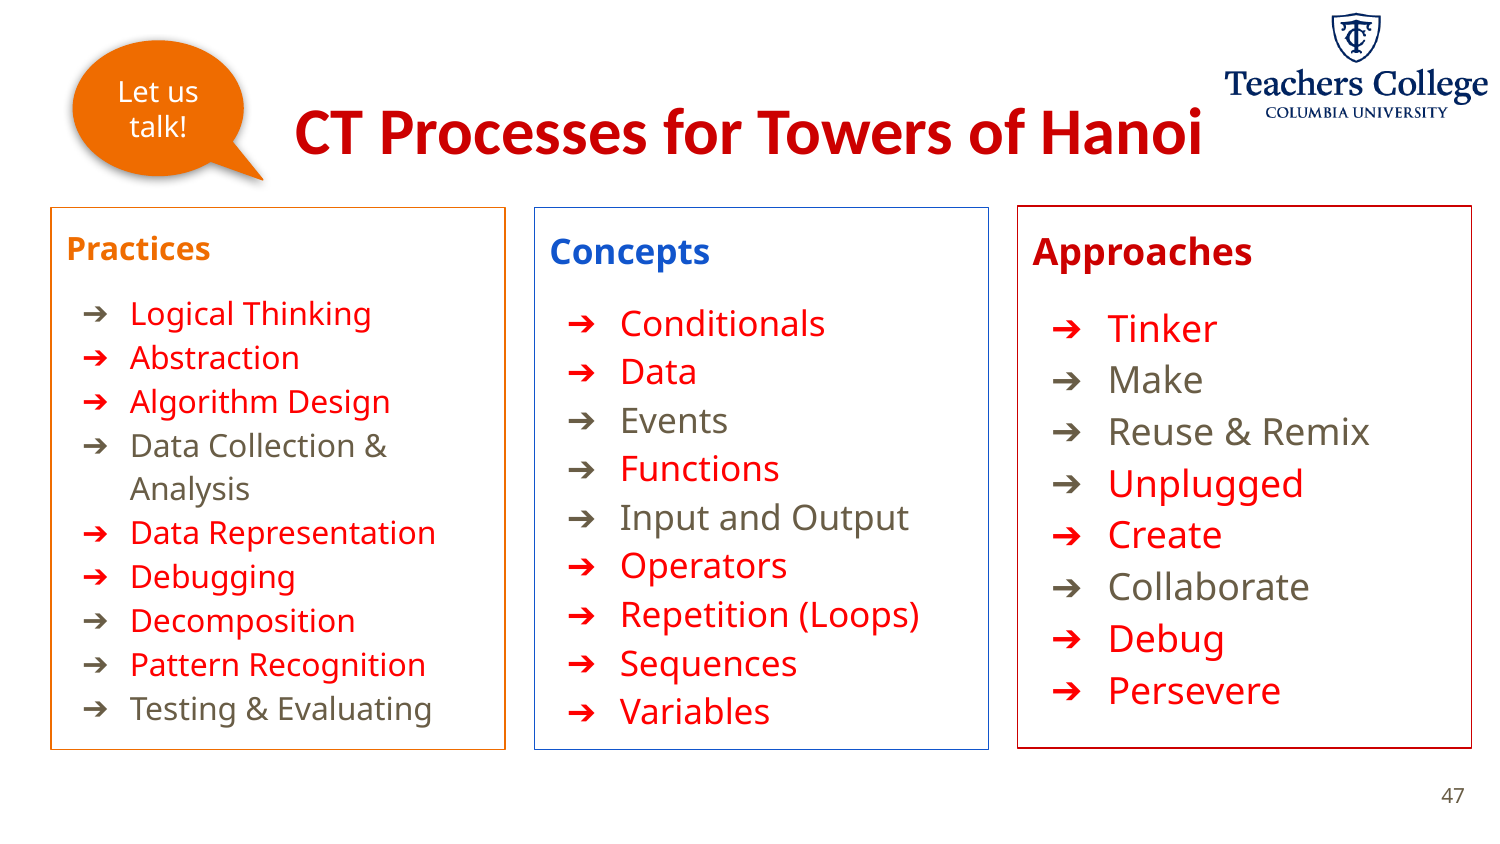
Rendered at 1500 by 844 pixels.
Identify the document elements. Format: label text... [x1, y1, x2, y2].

title CT Processes for Towers of Hanoi [51, 72, 1449, 189]
list Practices Logical Thinking Abstraction Algorithm Design Data Collection & Analysis Data Representation Debugging Decomposition Pattern Recognition Testing & Evaluating [51, 207, 506, 750]
picture [1224, 12, 1488, 118]
list Approaches Tinker Make Reuse & Remix Unplugged Create Collaborate Debug Persevere [1017, 206, 1472, 748]
list Concepts Conditionals Data Events Functions Input and Output Operators Repetition (Loops) Sequences Variables [534, 207, 989, 750]
slide_number ‹#› [1389, 764, 1480, 830]
text_box Let us talk! [73, 41, 263, 180]
